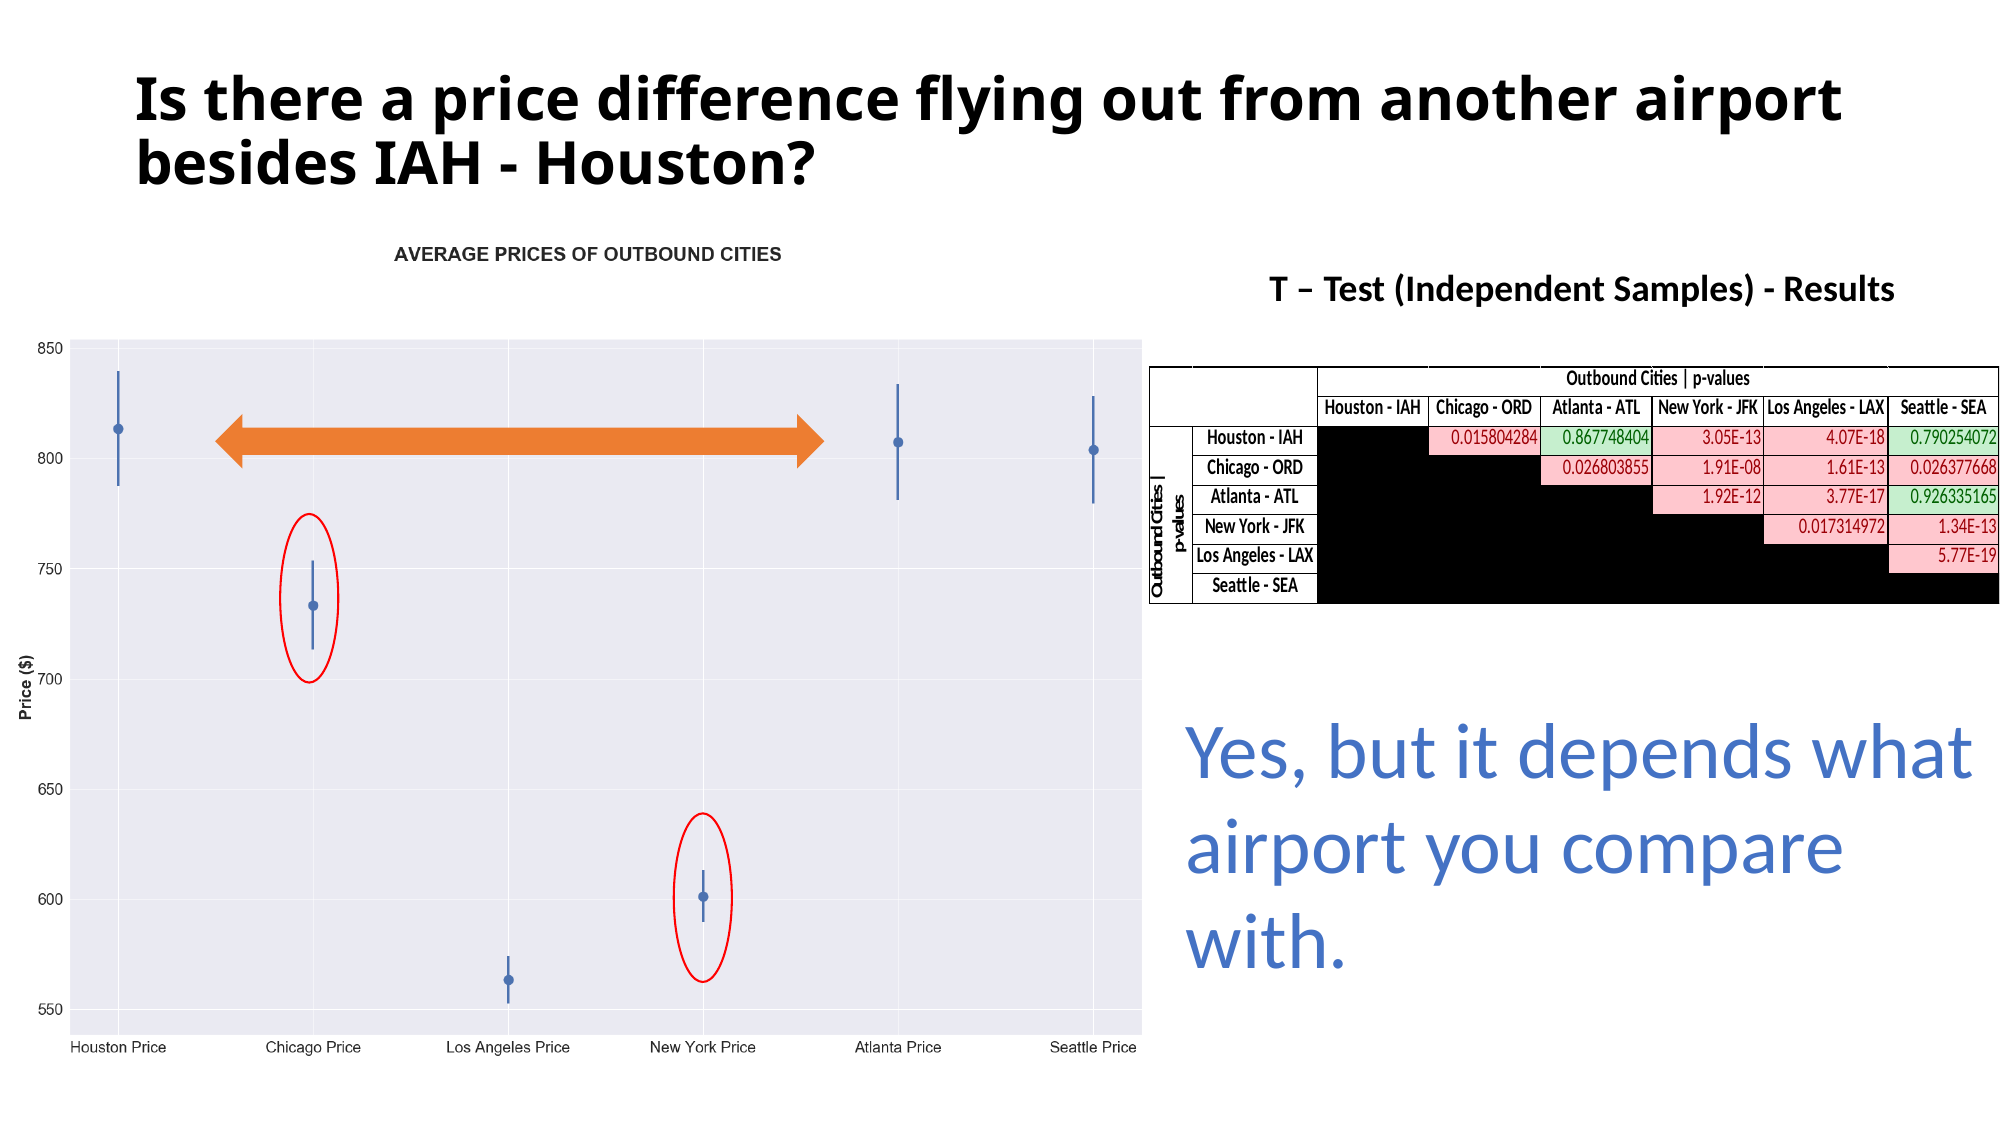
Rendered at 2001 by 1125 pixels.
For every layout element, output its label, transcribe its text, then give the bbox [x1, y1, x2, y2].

text_box T – Test (Independent Samples) - Results [1254, 257, 1964, 317]
title Is there a price difference flying out from another airport besides IAH - Houston? [120, 59, 1932, 278]
text_box Yes, but it depends what airport you compare with. [1170, 692, 2000, 1082]
picture [14, 242, 2000, 1060]
